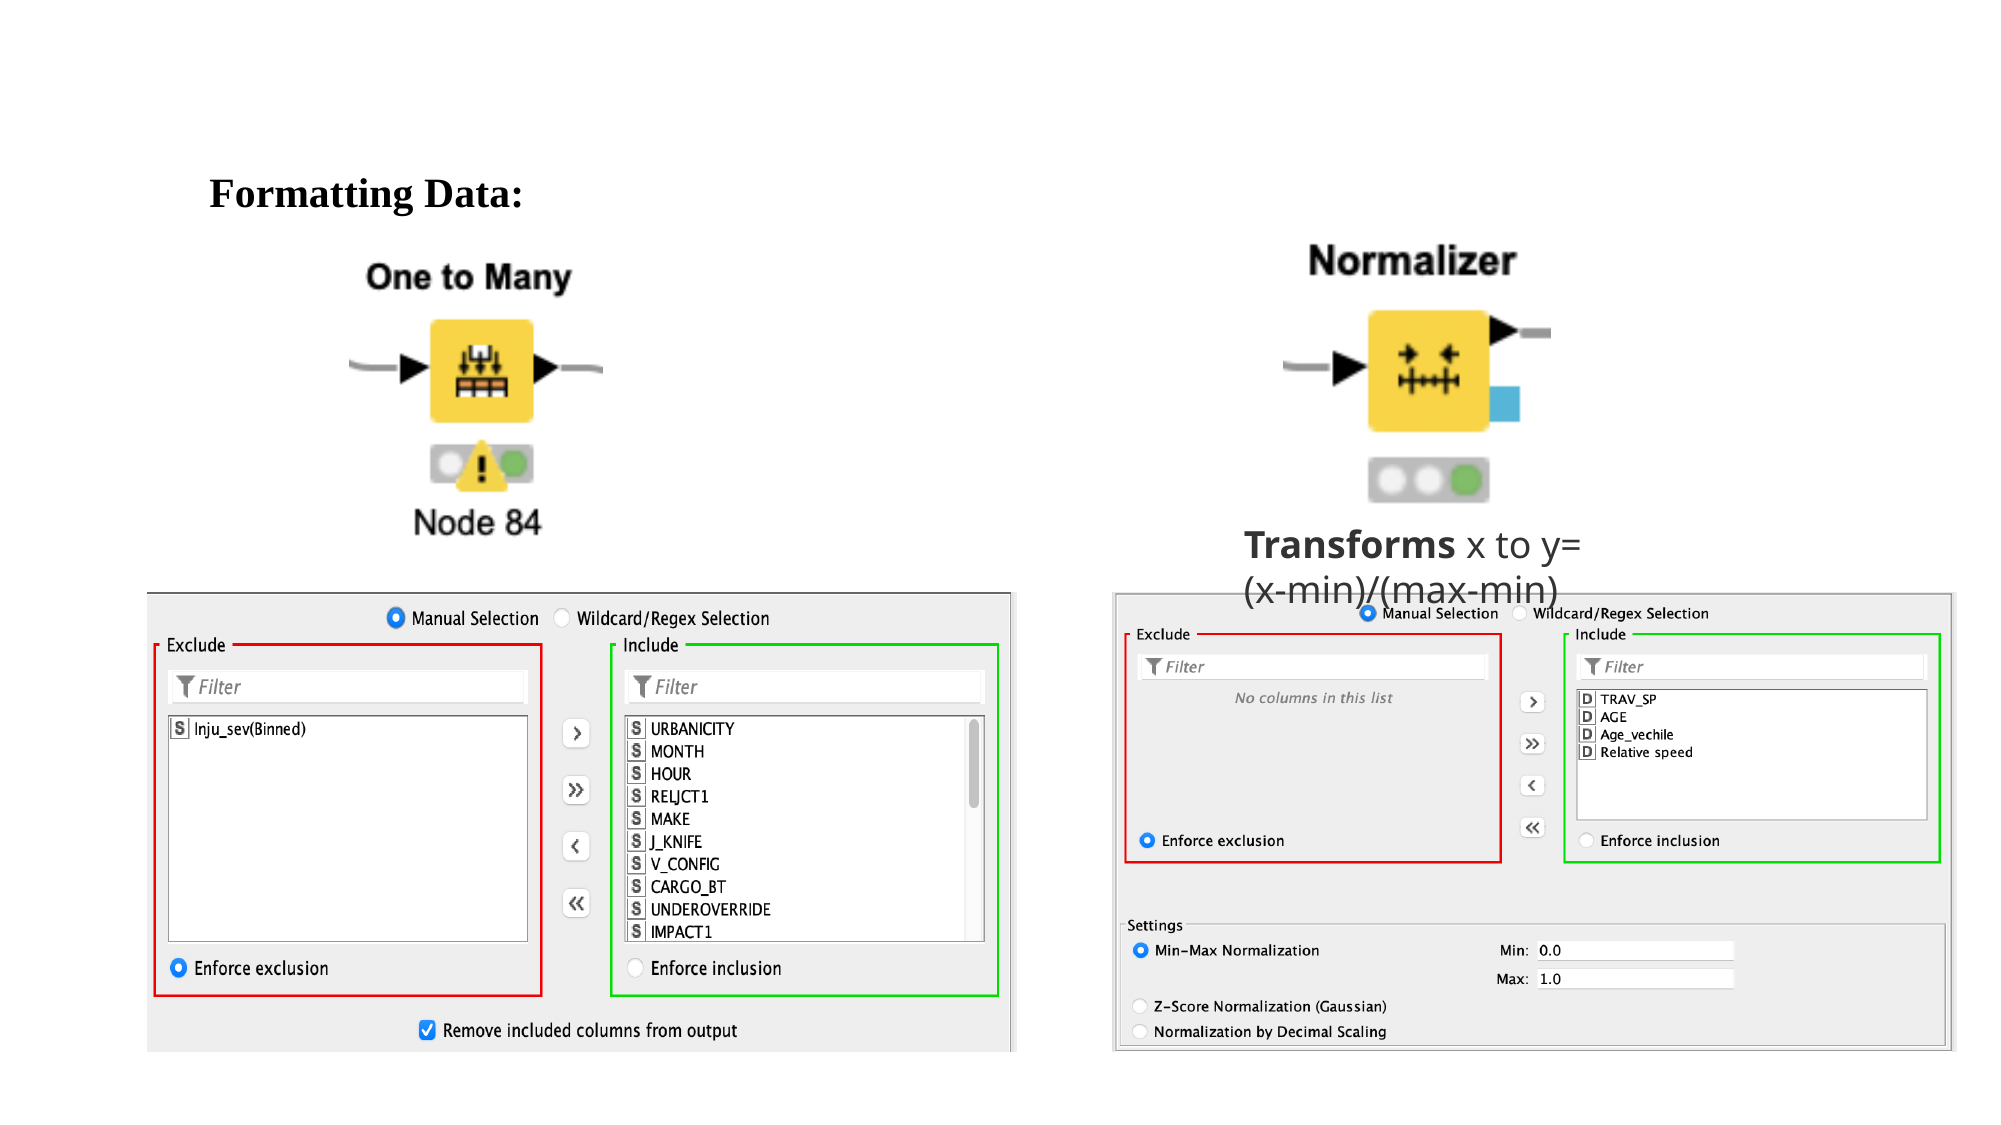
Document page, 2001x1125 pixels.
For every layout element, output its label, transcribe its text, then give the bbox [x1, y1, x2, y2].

picture [1283, 225, 1551, 534]
text_box Formatting Data: [194, 132, 1632, 223]
picture [349, 251, 603, 557]
picture [147, 592, 1017, 1052]
text_box Transforms x to y= (x-min)/(max-min) [1229, 513, 1840, 592]
picture [1112, 592, 1957, 1052]
